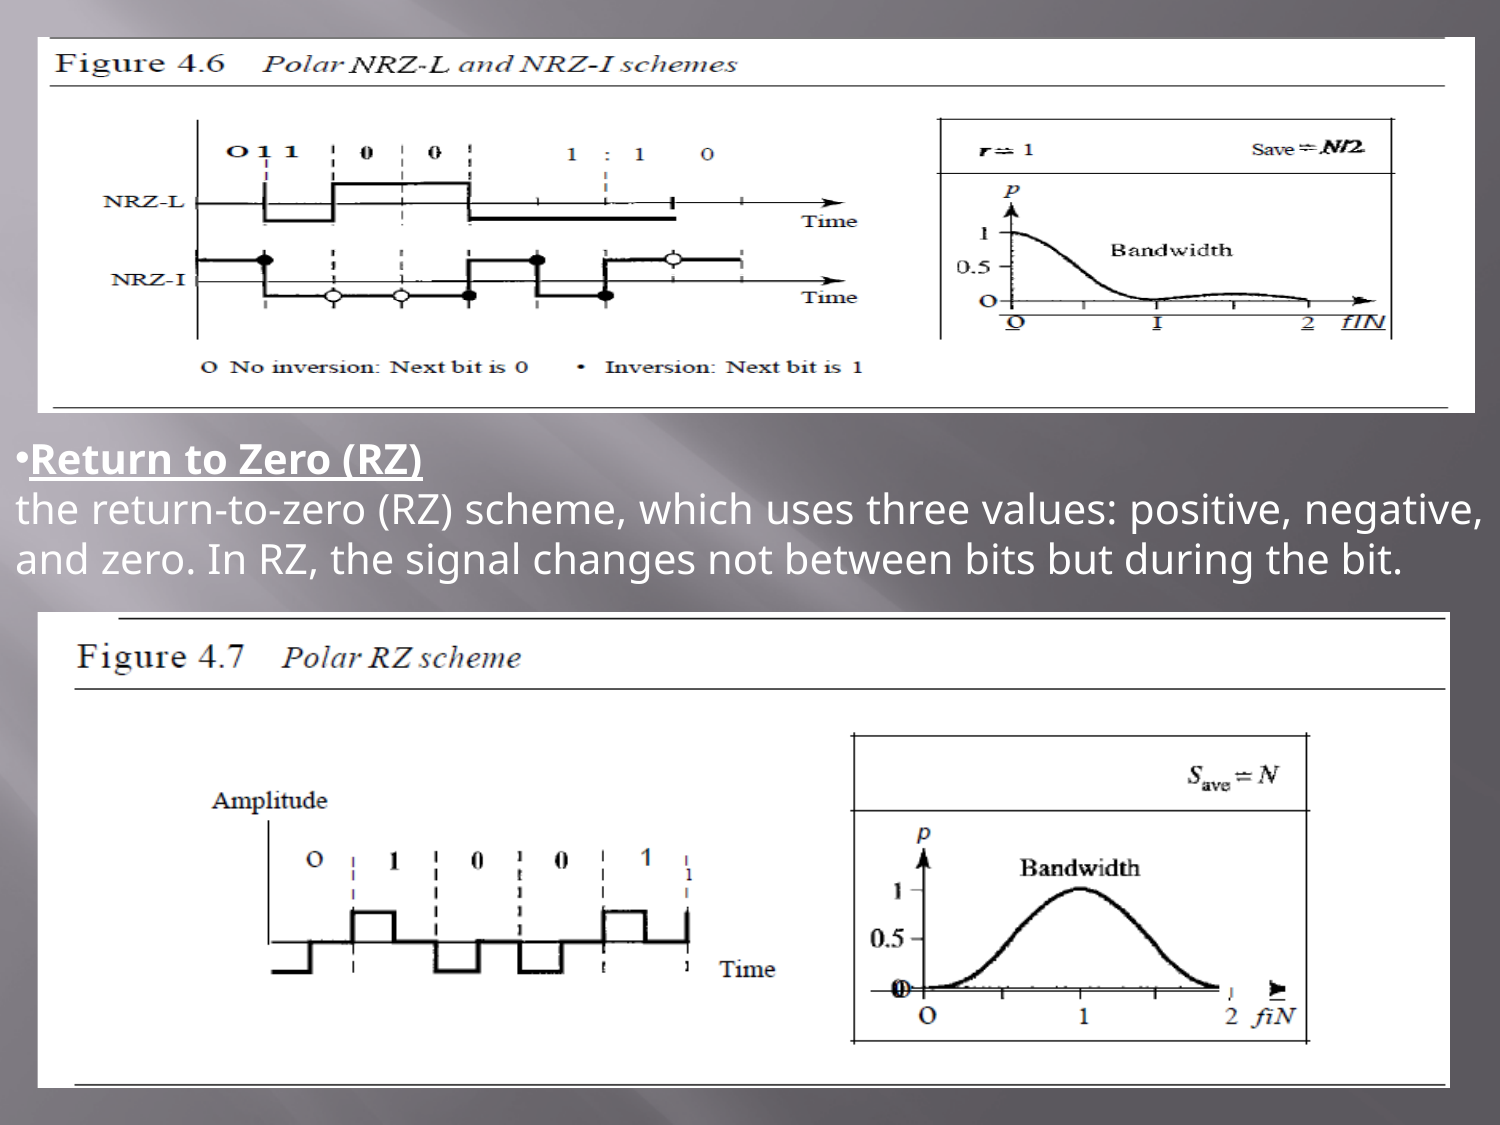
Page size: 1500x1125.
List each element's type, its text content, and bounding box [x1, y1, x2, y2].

text_box Return to Zero (RZ) the return-to-zero (RZ) scheme, which uses three values: positive, negative, and zero. In RZ, the signal changes not between bits but during the bit. [0, 425, 1500, 591]
picture [0, 591, 1500, 1125]
picture [0, 0, 1500, 425]
